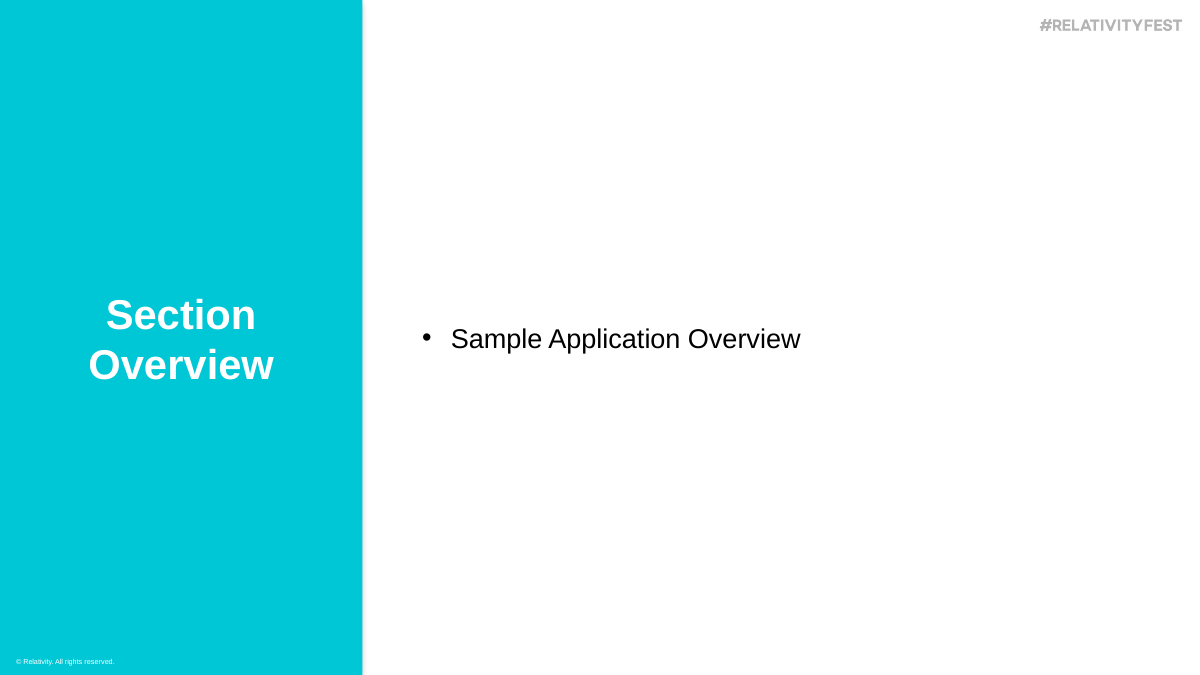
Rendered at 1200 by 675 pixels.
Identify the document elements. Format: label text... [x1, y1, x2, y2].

list Section Overview [9, 200, 354, 475]
list Sample Application Overview [412, 69, 1163, 606]
picture [1037, 18, 1185, 32]
